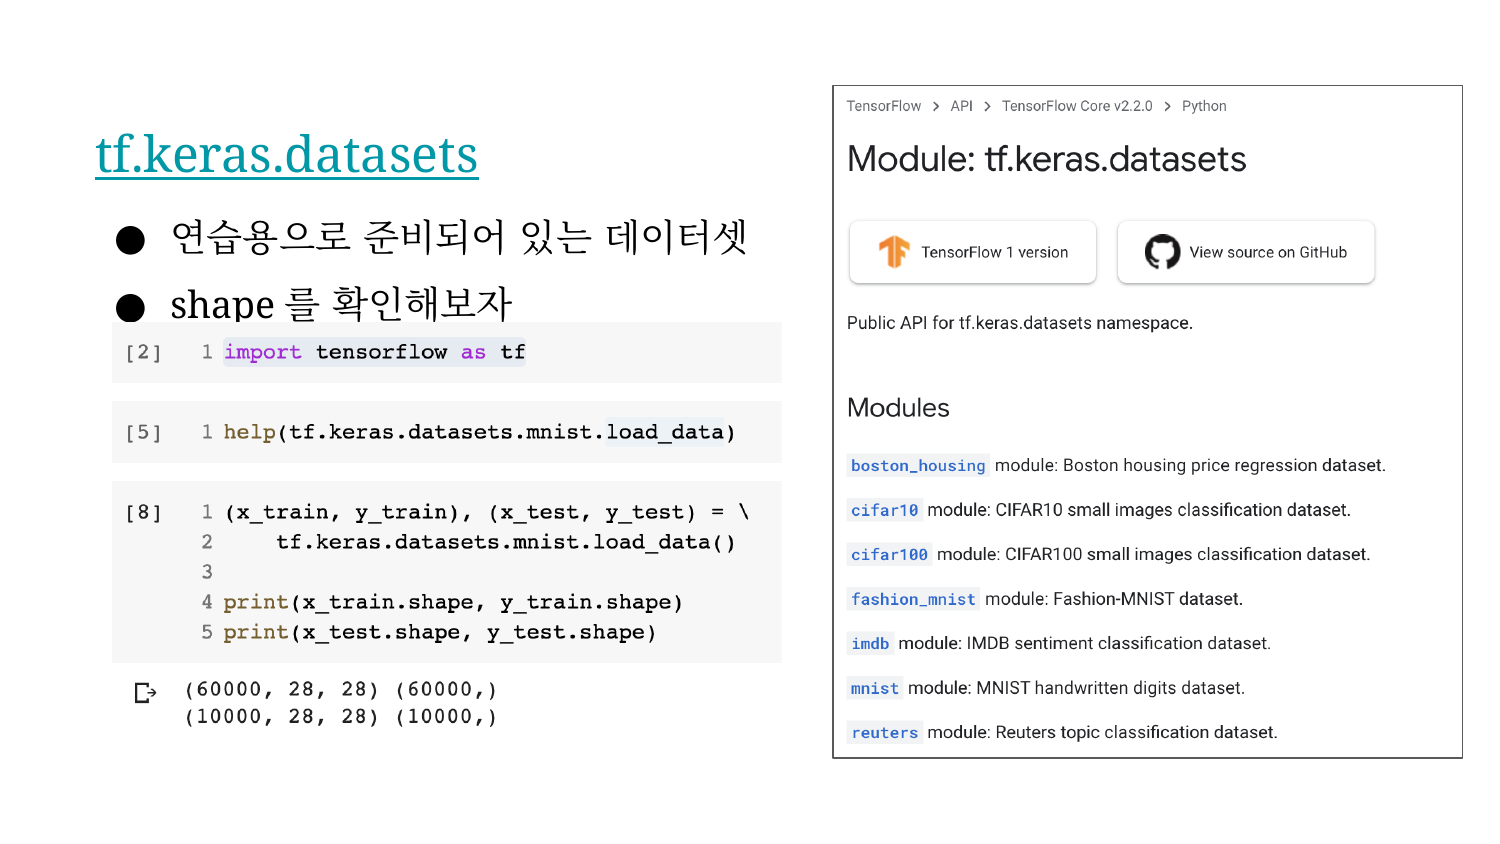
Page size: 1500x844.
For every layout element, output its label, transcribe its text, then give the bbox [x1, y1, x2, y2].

picture [833, 86, 1462, 758]
picture [106, 321, 782, 758]
title tf.keras.datasets 연습용으로 준비되어 있는 데이터셋 shape를 확인해보자 [80, 73, 1125, 309]
